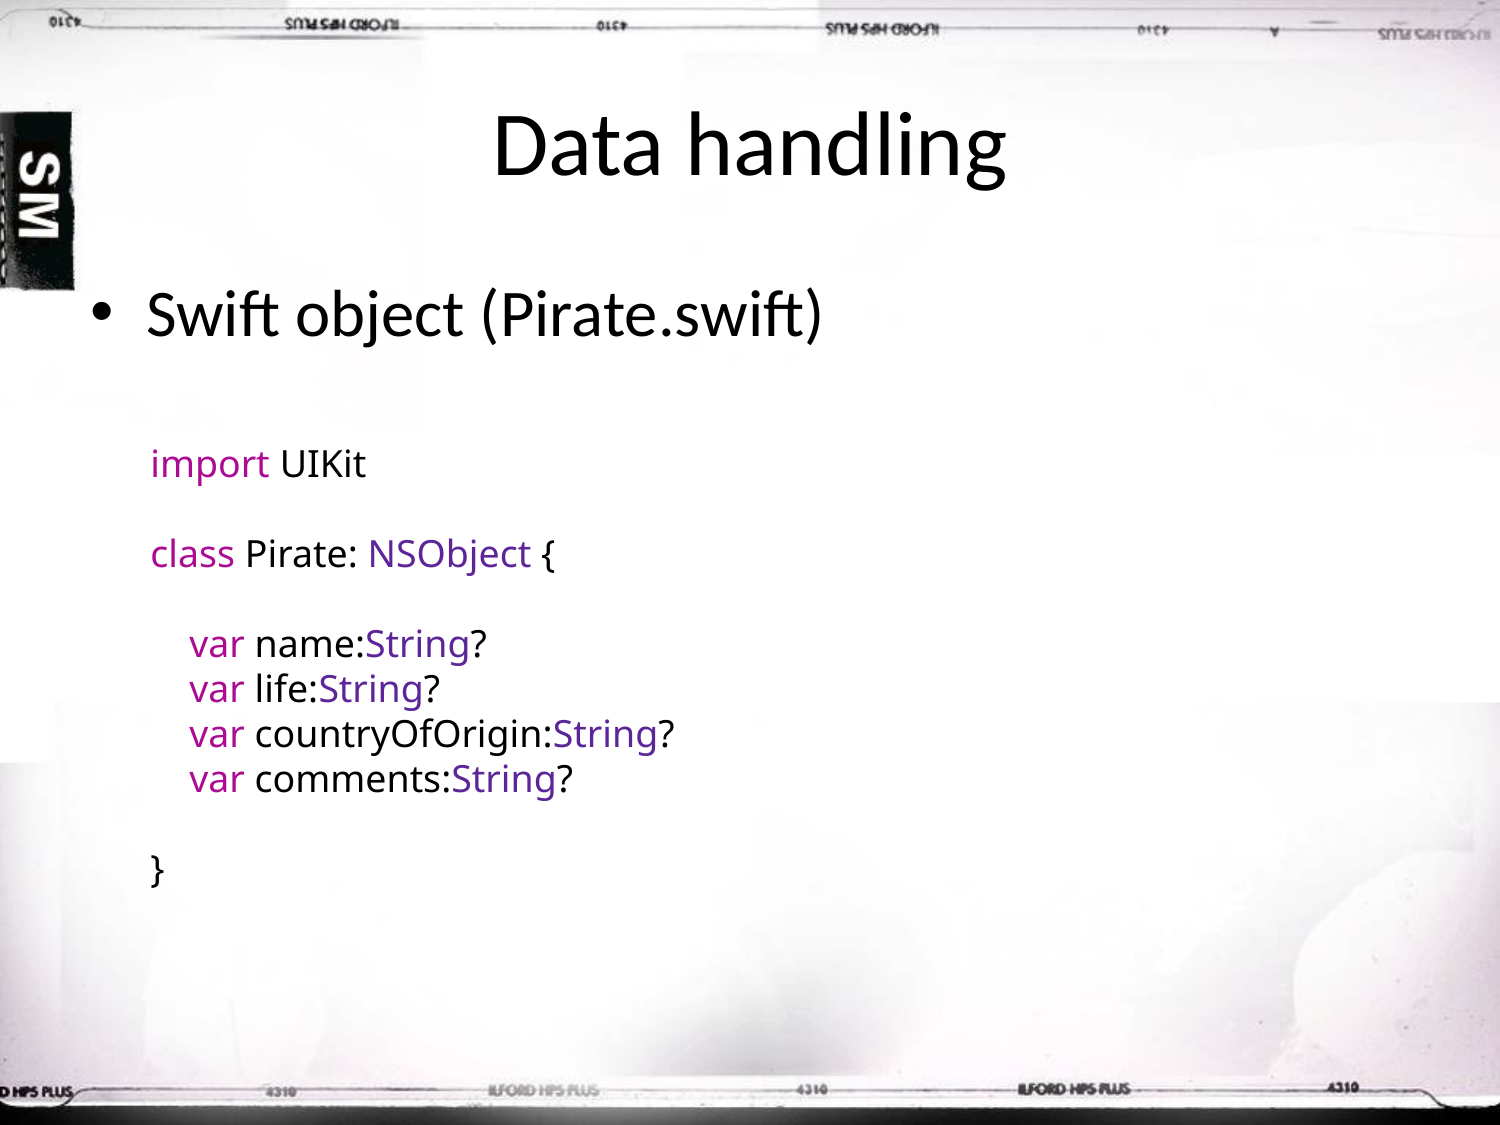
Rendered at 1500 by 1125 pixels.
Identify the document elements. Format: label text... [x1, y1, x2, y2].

list Swift object (Pirate.swift) [75, 262, 1425, 1005]
picture [0, 0, 1500, 1125]
title Data handling [75, 45, 1425, 233]
text_box import UIKit class Pirate: NSObject { var name:String? var life:String? var countryOfOrigin:String? var comments:String? } [135, 432, 886, 898]
